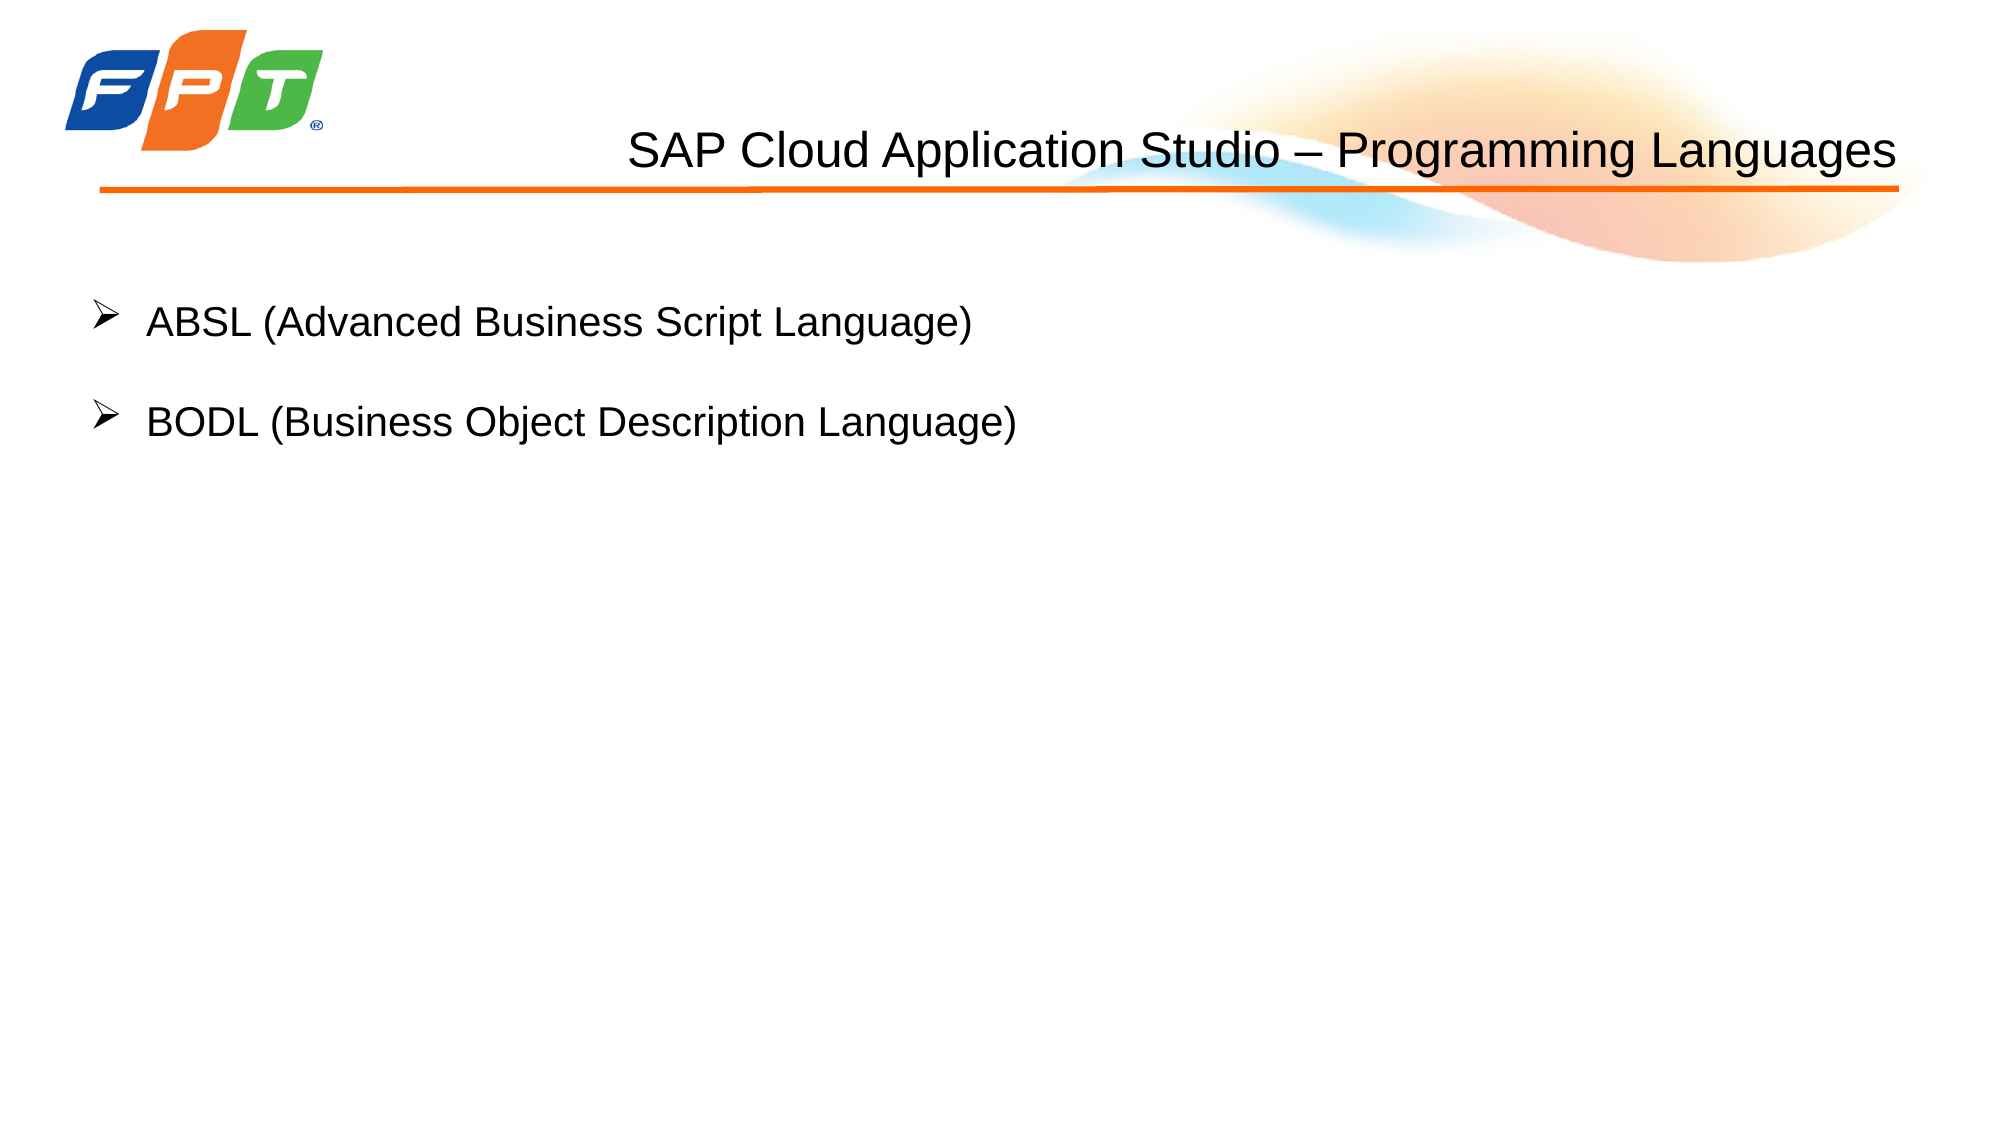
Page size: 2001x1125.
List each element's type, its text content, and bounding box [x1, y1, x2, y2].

text_box ABSL (Advanced Business Script Language) BODL (Business Object Description Language) [75, 287, 1400, 453]
title SAP Cloud Application Studio – Programming Languages [500, 62, 1913, 175]
picture [55, 18, 1930, 275]
